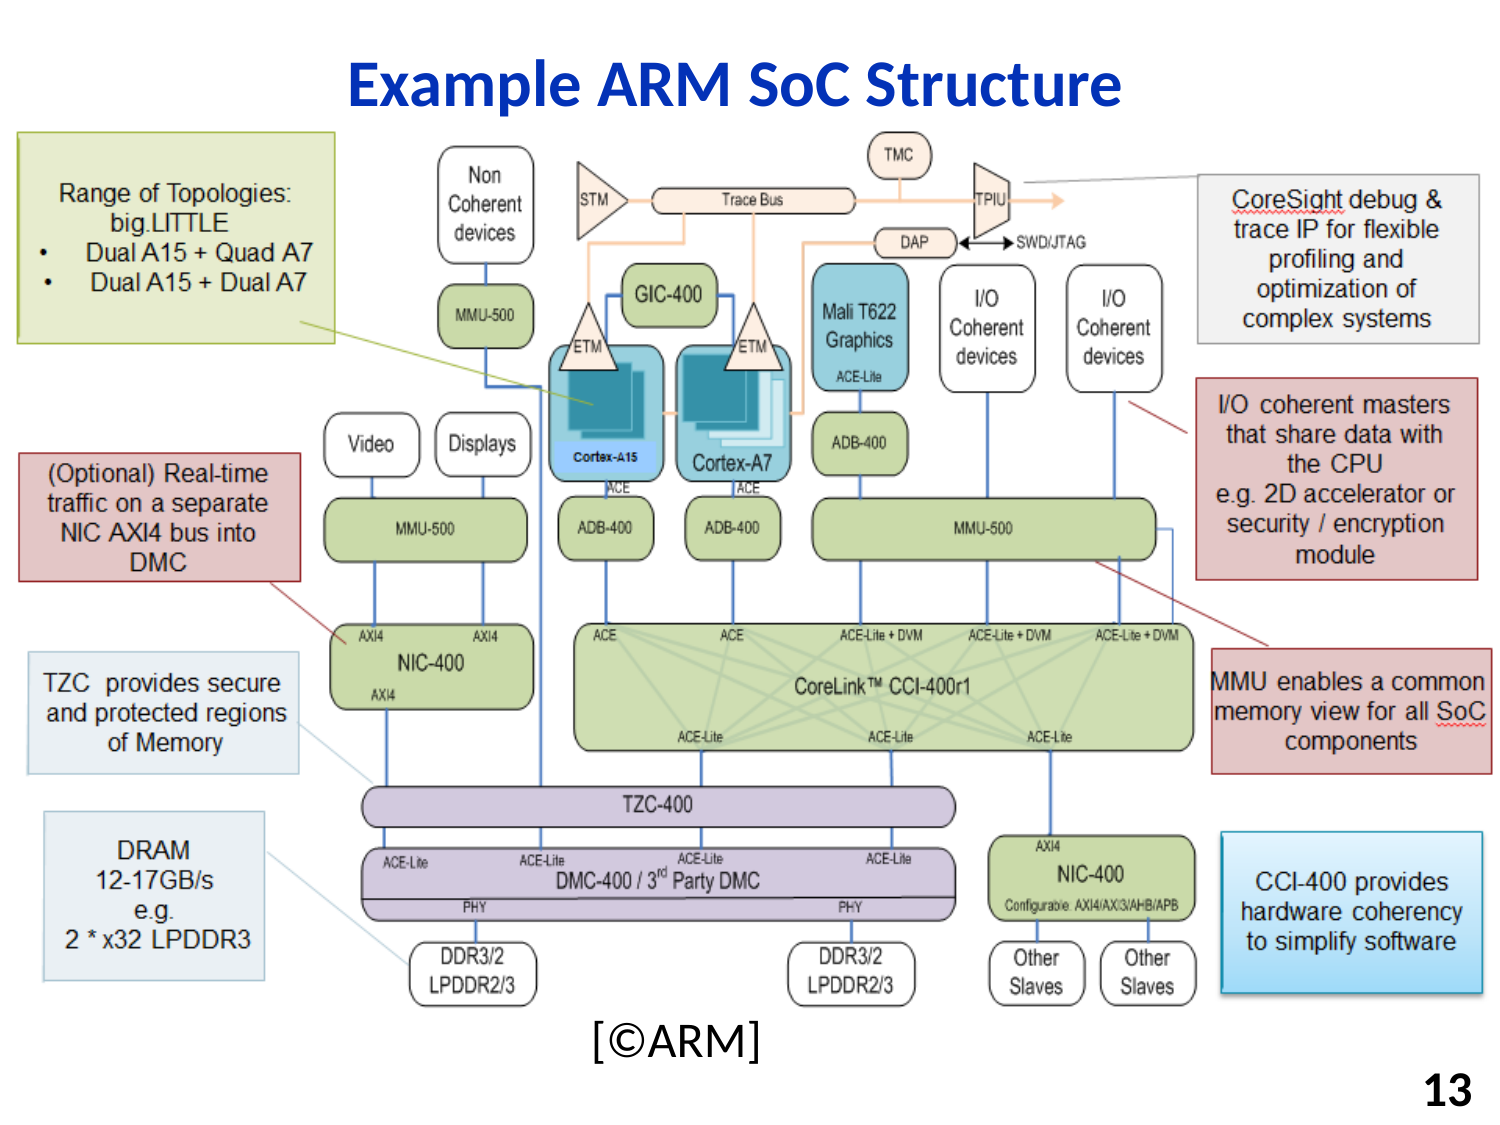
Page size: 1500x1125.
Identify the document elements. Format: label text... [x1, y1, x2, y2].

title Example ARM SoC Structure [137, 24, 1335, 123]
text_box [©ARM] [576, 1024, 777, 1075]
picture [6, 124, 1500, 1016]
slide_number 13 [1174, 1062, 1488, 1111]
